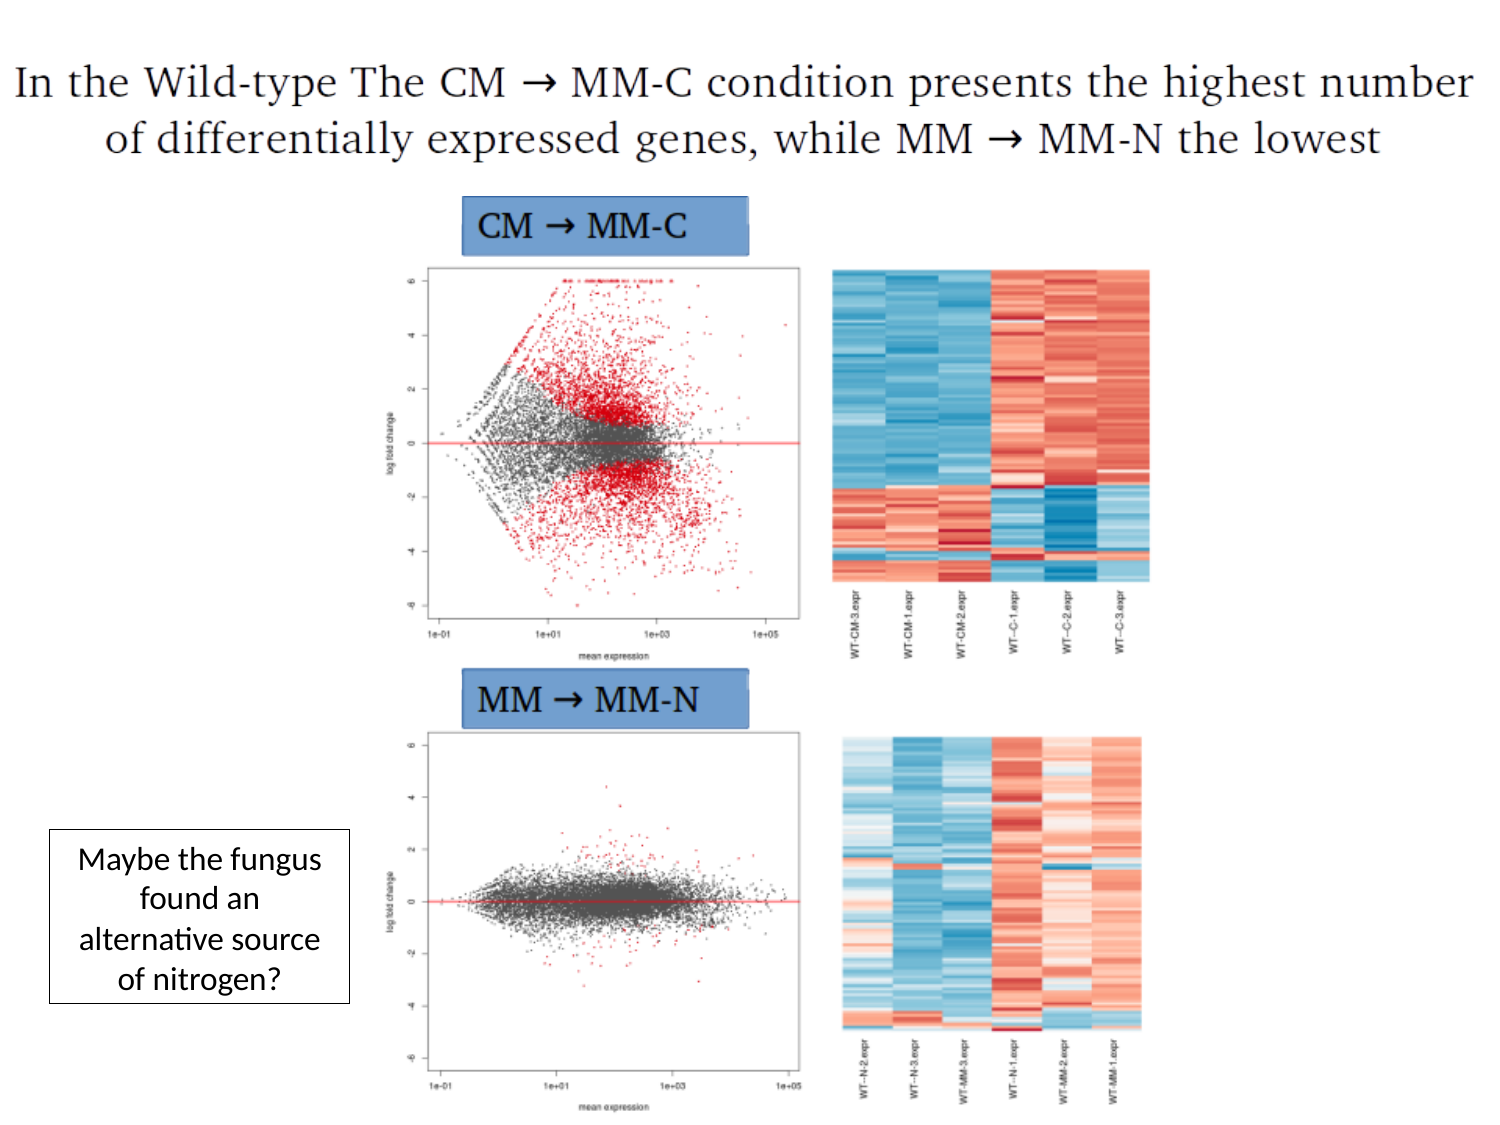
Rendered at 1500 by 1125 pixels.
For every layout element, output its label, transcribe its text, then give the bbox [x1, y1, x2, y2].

text_box Maybe the fungus found an alternative source of nitrogen? [49, 829, 350, 1004]
picture [0, 5, 1489, 1125]
